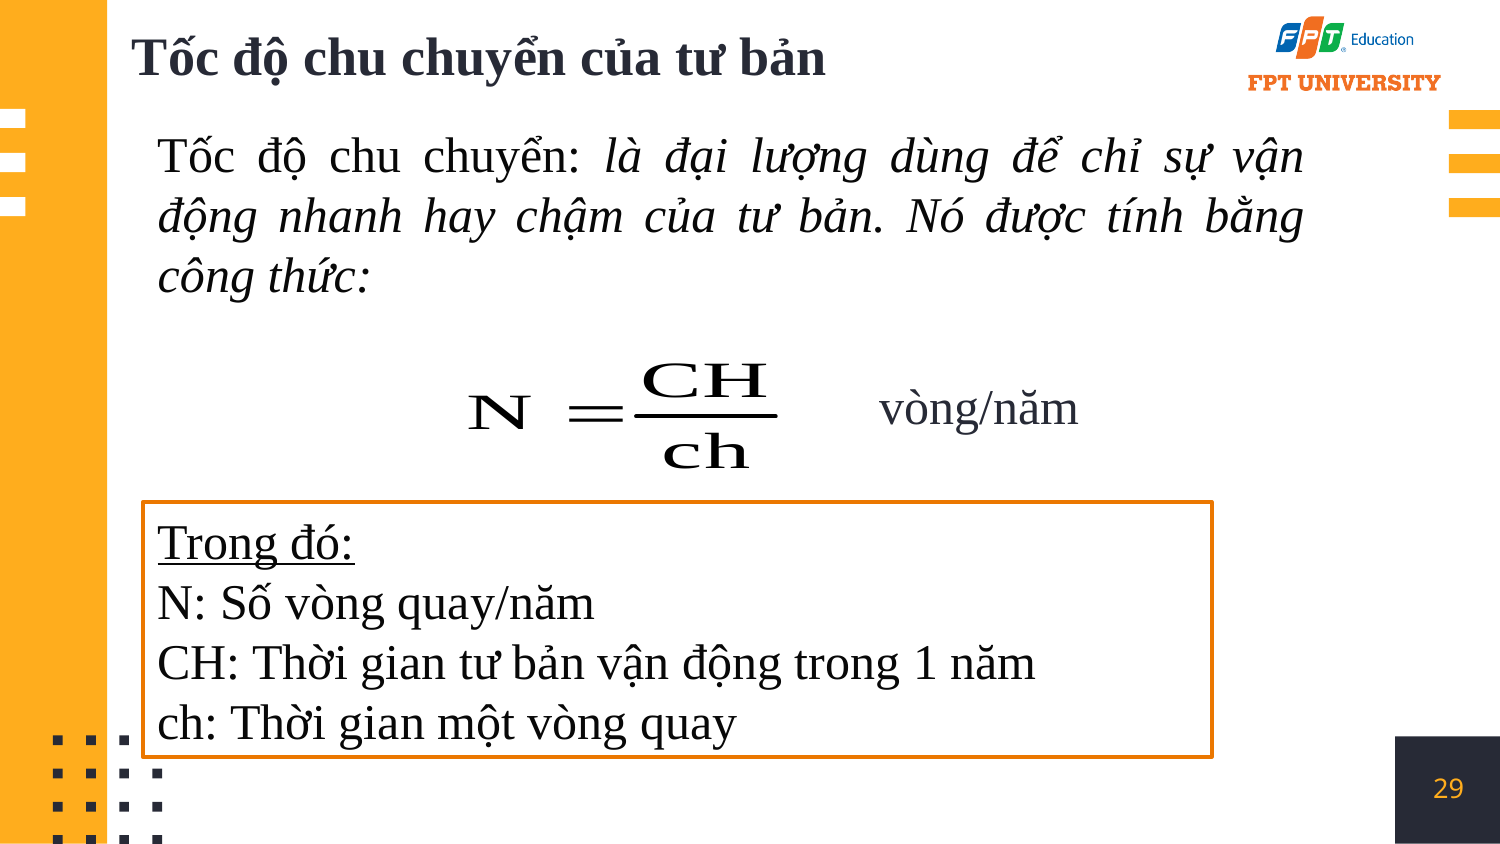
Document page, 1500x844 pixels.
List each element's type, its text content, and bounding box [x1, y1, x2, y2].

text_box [449, 348, 1144, 481]
picture [1240, 1, 1449, 106]
text_box Trong đó: N: Số vòng quay/năm CH: Thời gian tư bản vận động trong 1 năm ch: Thời gian một vòng quay [141, 500, 1214, 759]
text_box Tốc độ chu chuyển của tư bản [117, 13, 980, 94]
text_box Tốc độ chu chuyển: là đại lượng dùng để chỉ sự vận động nhanh hay chậm của tư bản. Nó được tính bằng công thức: [142, 115, 1320, 311]
slide_number 29 [1395, 736, 1500, 844]
